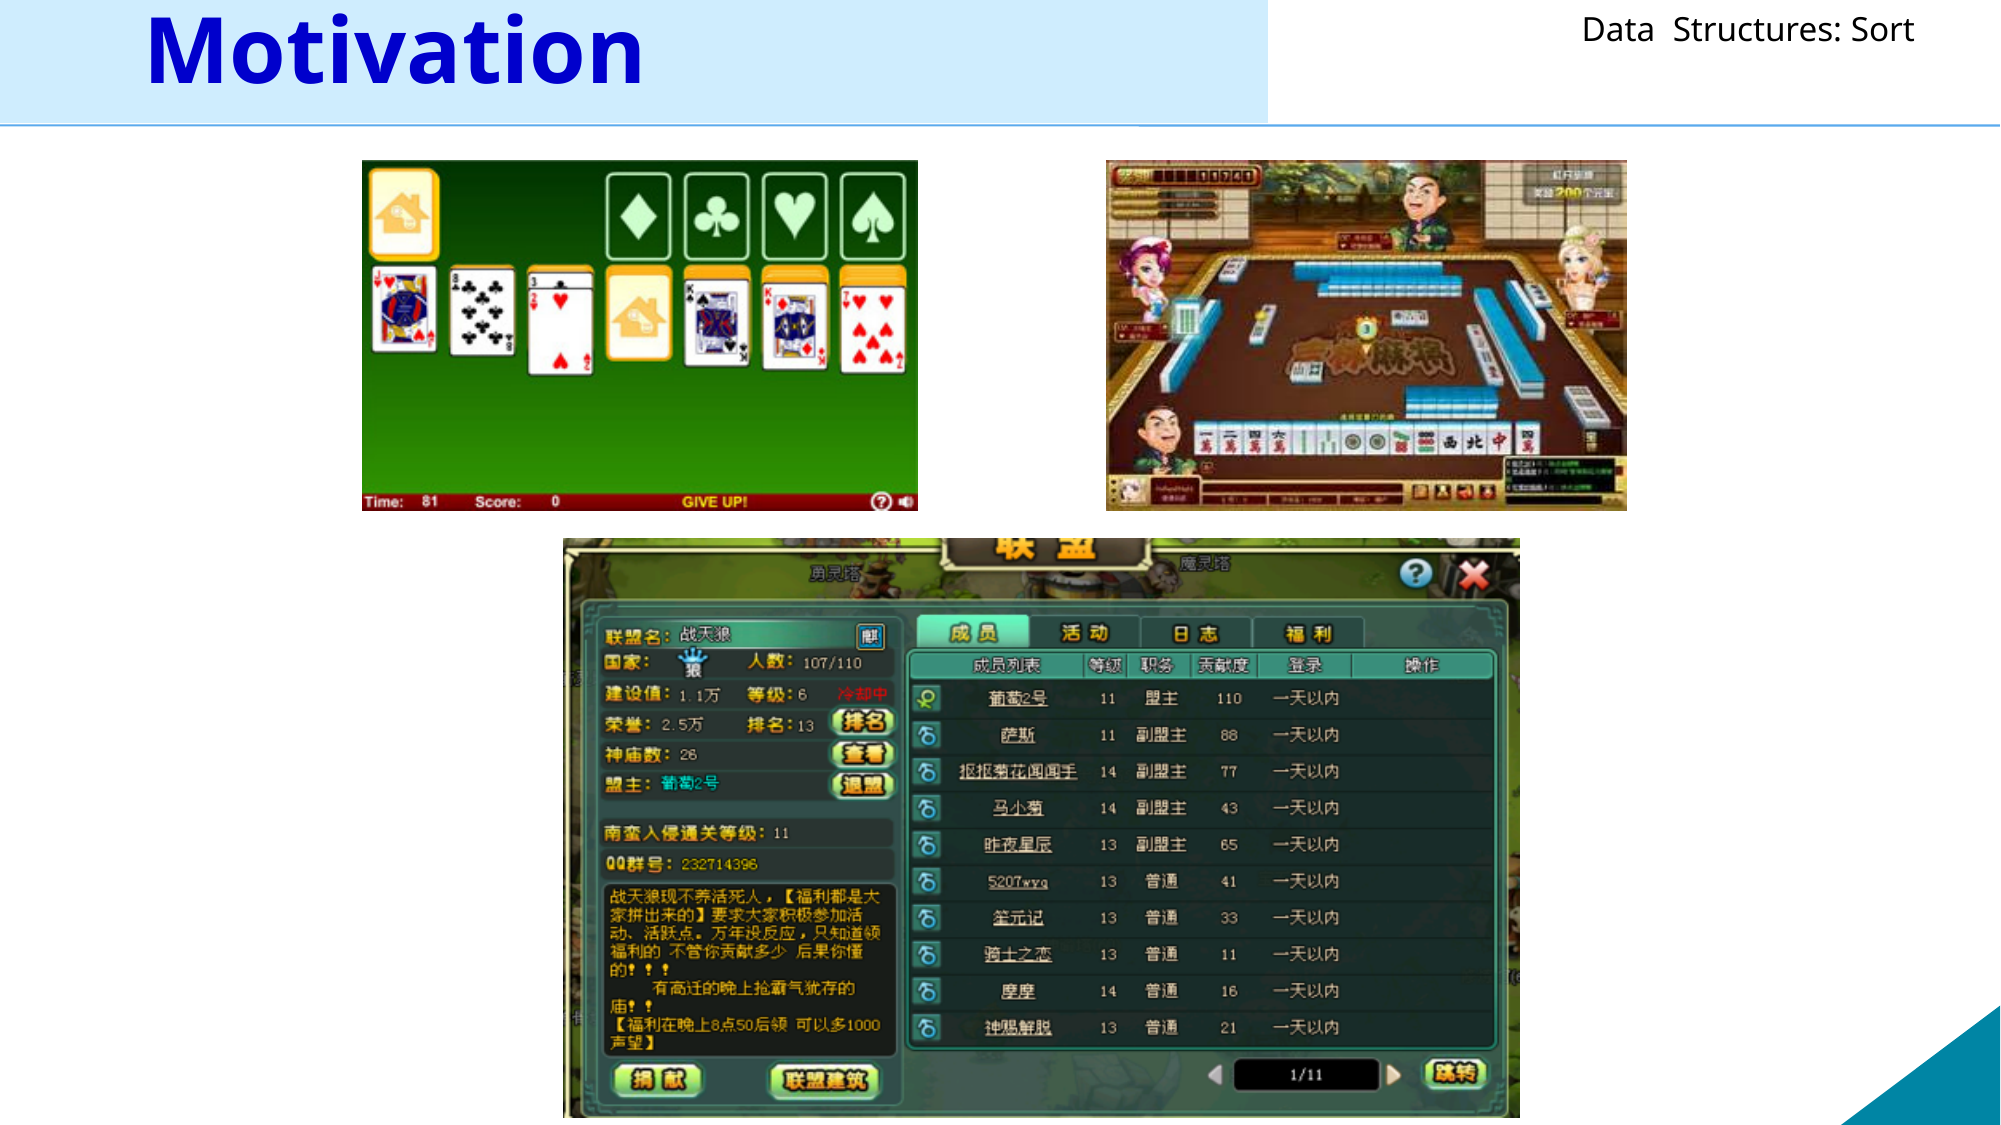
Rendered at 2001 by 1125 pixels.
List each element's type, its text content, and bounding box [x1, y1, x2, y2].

picture [362, 160, 918, 511]
picture [1106, 160, 1627, 511]
picture [563, 538, 1520, 1118]
title Motivation [128, 0, 1367, 109]
